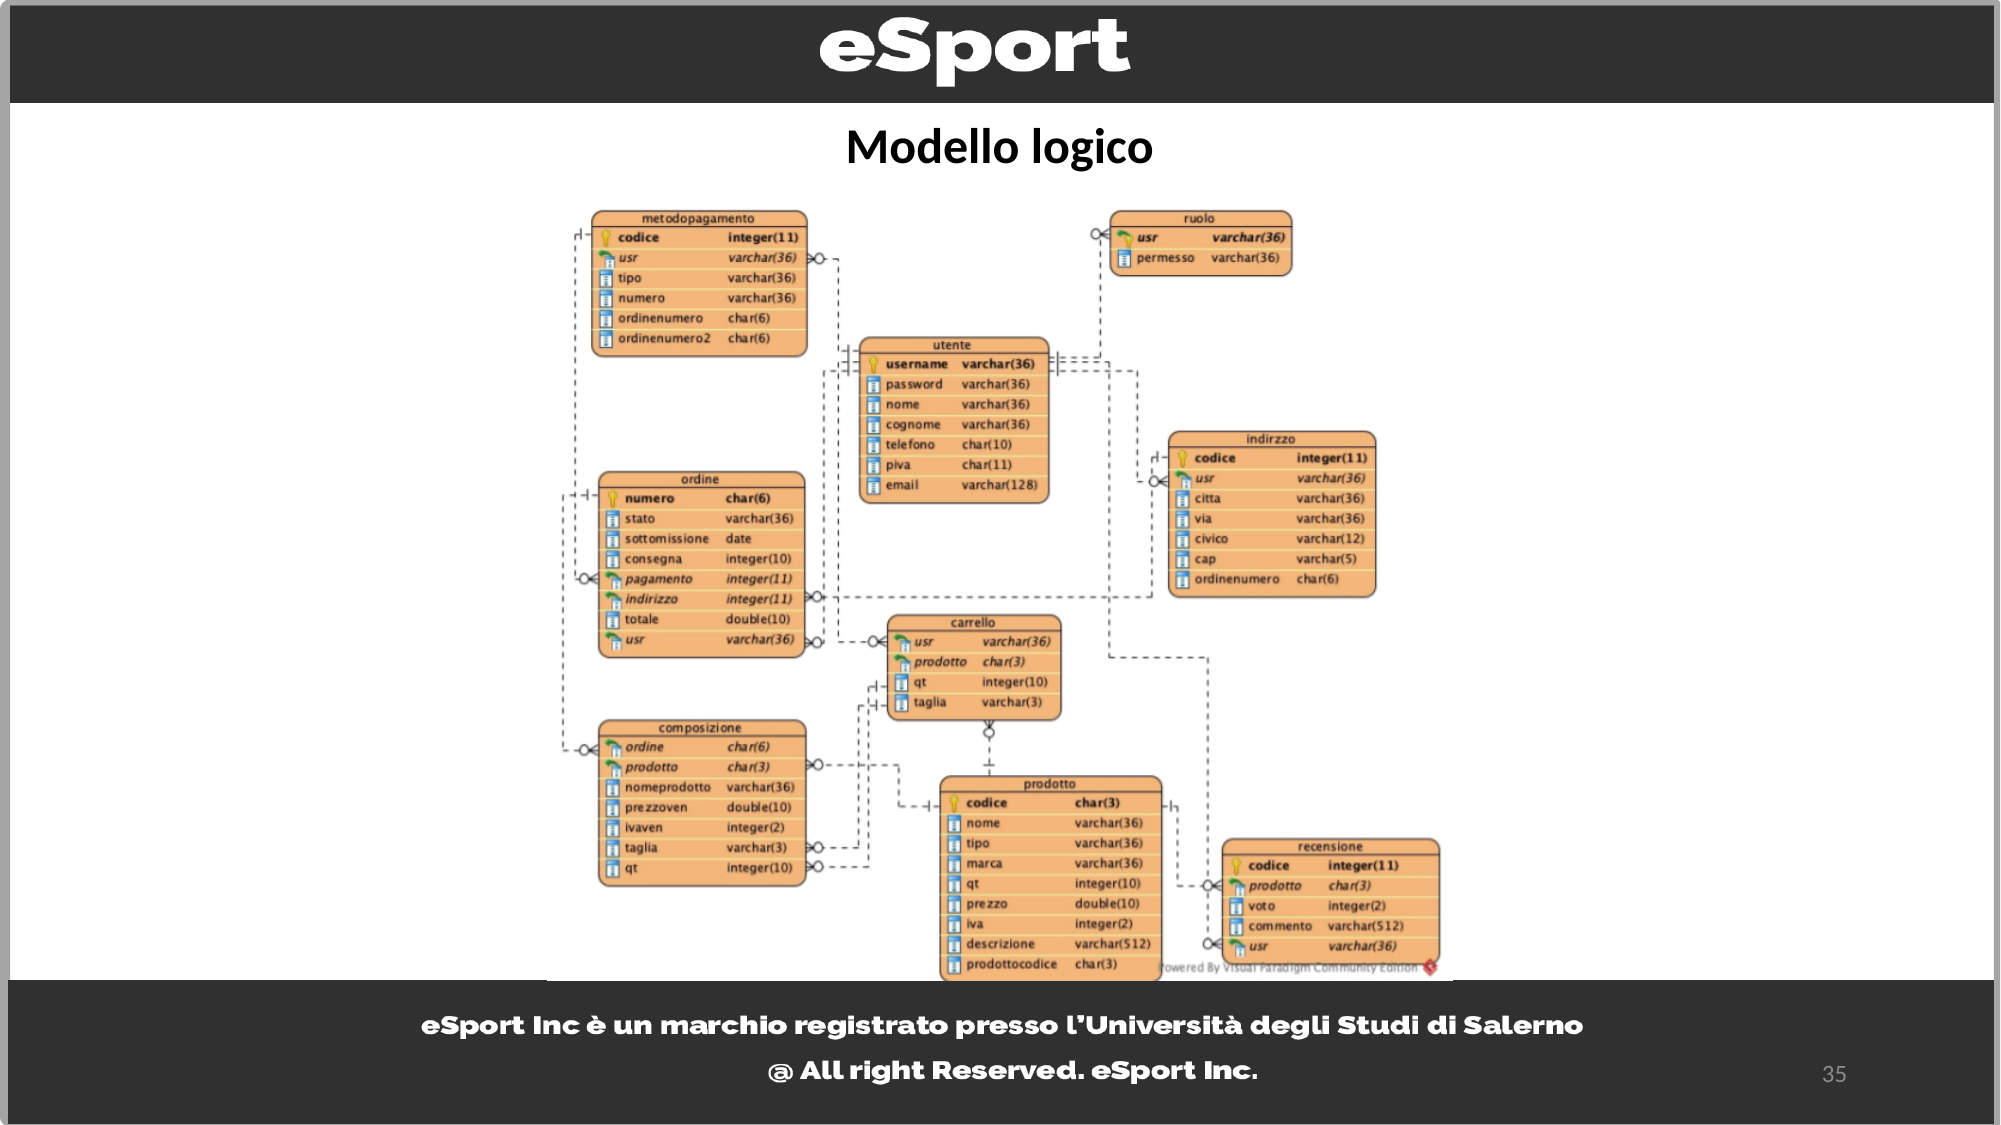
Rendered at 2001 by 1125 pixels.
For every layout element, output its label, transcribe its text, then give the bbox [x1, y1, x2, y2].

picture [0, 0, 2001, 1125]
slide_number 35 [1412, 1042, 1863, 1103]
text_box Modello logico [426, 106, 1574, 181]
